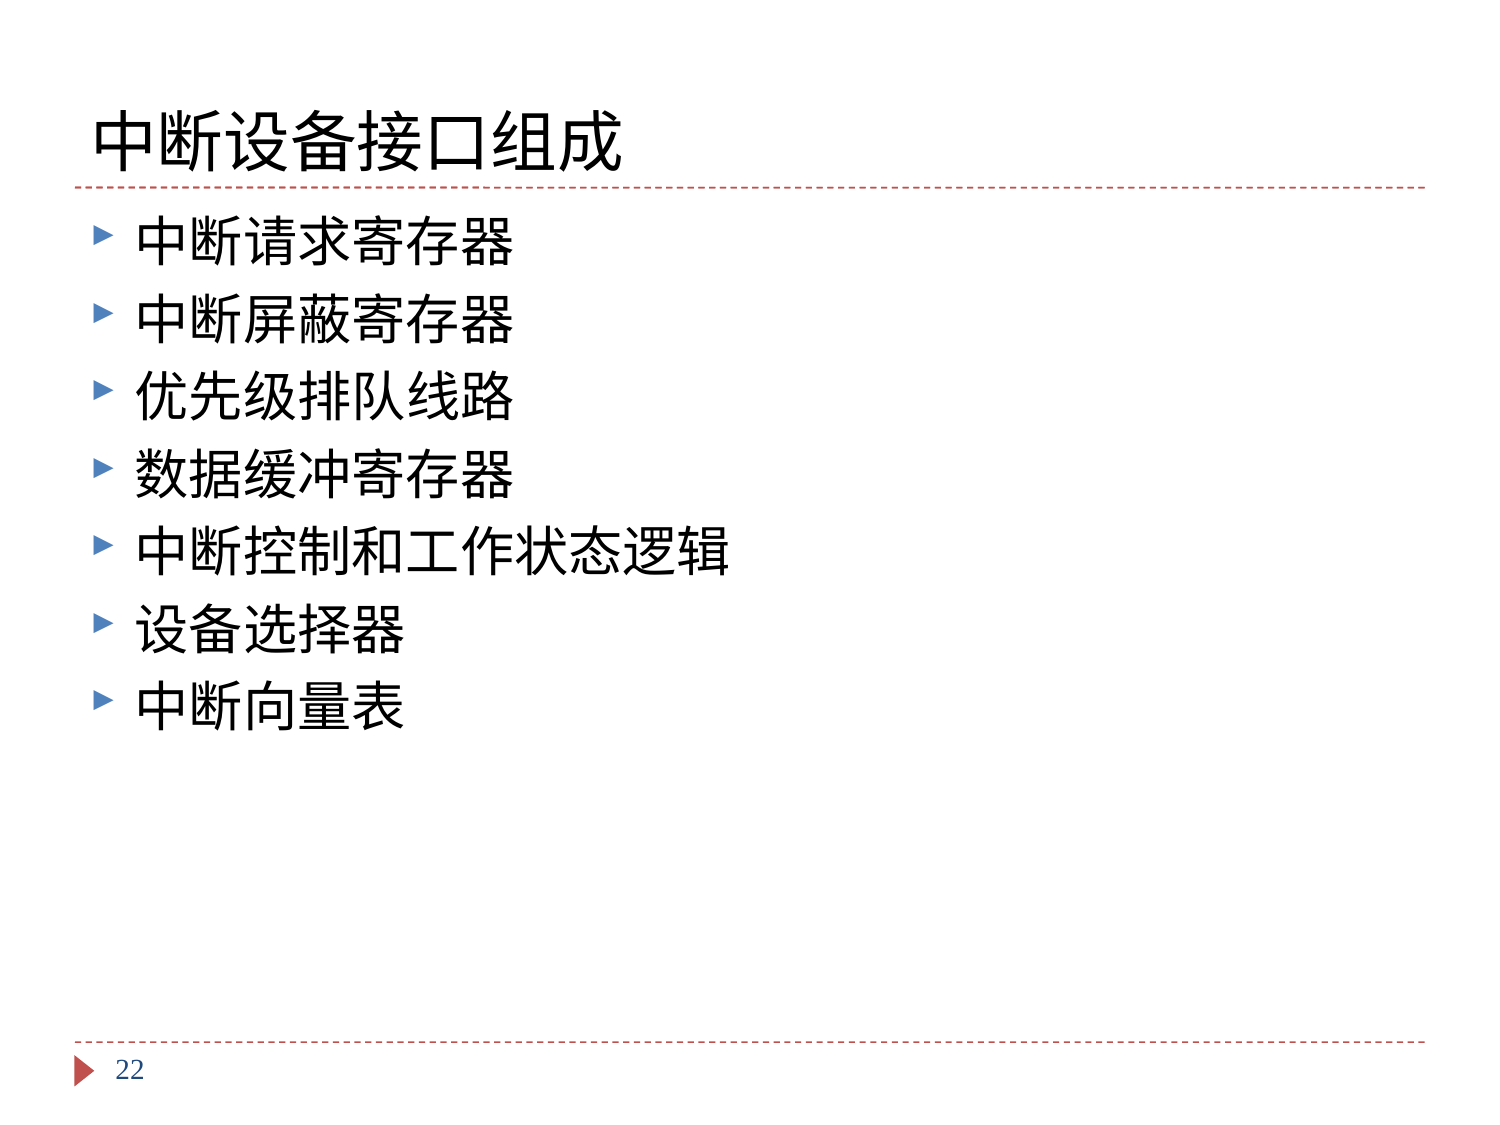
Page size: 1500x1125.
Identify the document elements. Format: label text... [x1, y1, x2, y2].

slide_number 22 [100, 1042, 426, 1103]
list 中断请求寄存器 中断屏蔽寄存器 优先级排队线路 数据缓冲寄存器 中断控制和工作状态逻辑 设备选择器 中断向量表 [75, 200, 1425, 1006]
title 中断设备接口组成 [75, 24, 1425, 188]
